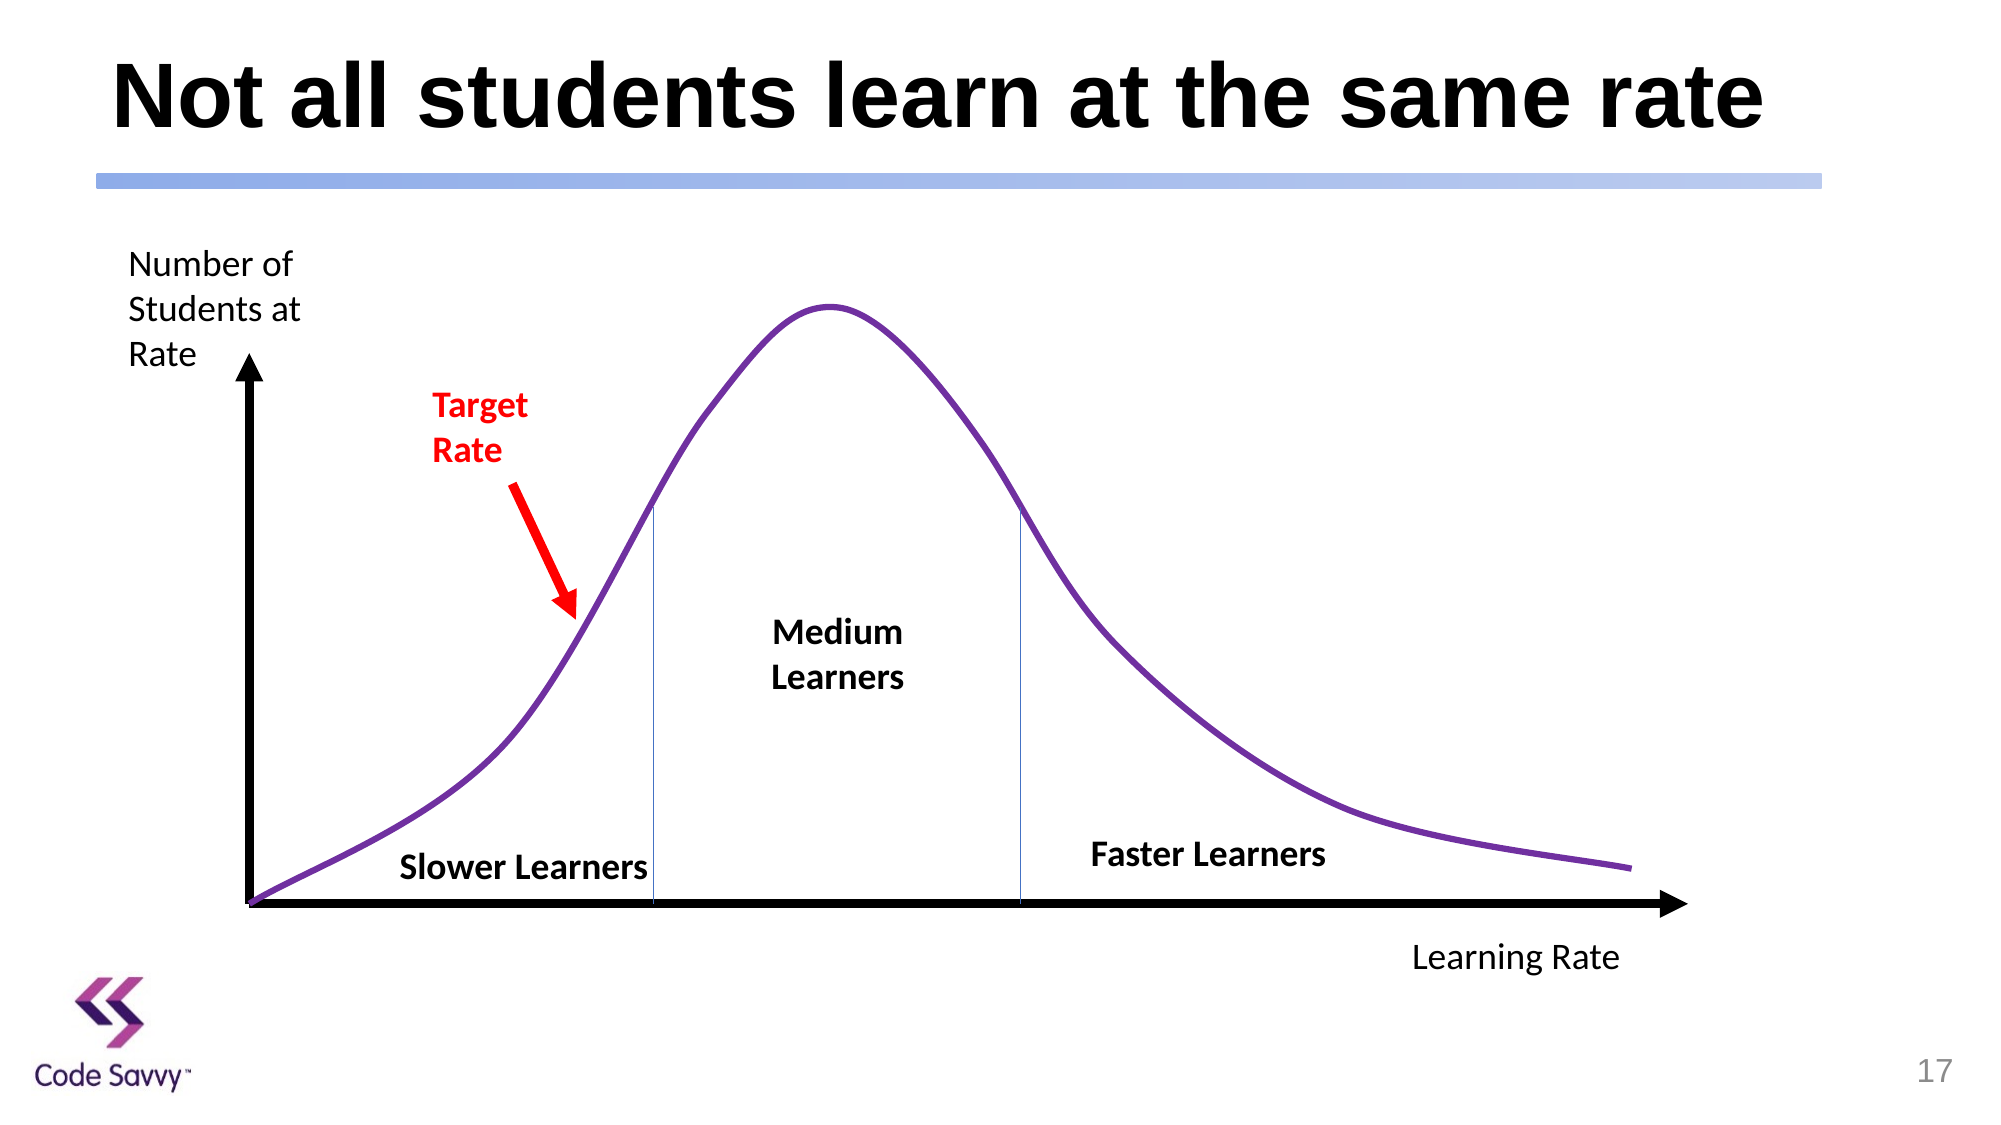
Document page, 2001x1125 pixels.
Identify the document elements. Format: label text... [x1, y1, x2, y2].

text_box [250, 305, 1632, 903]
slide_number 17 [1518, 1039, 1969, 1099]
text_box Slower Learners [384, 834, 653, 894]
picture [31, 971, 196, 1096]
text_box Faster Learners [1076, 821, 1342, 882]
title Not all students learn at the same rate [96, 26, 1822, 169]
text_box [512, 483, 576, 620]
text_box Medium Learners [756, 599, 920, 704]
text_box Learning Rate [1397, 925, 1675, 985]
text_box Number of Students at Rate [113, 231, 391, 382]
text_box Target Rate [417, 372, 544, 478]
text_box Slower Learners [654, 834, 664, 894]
